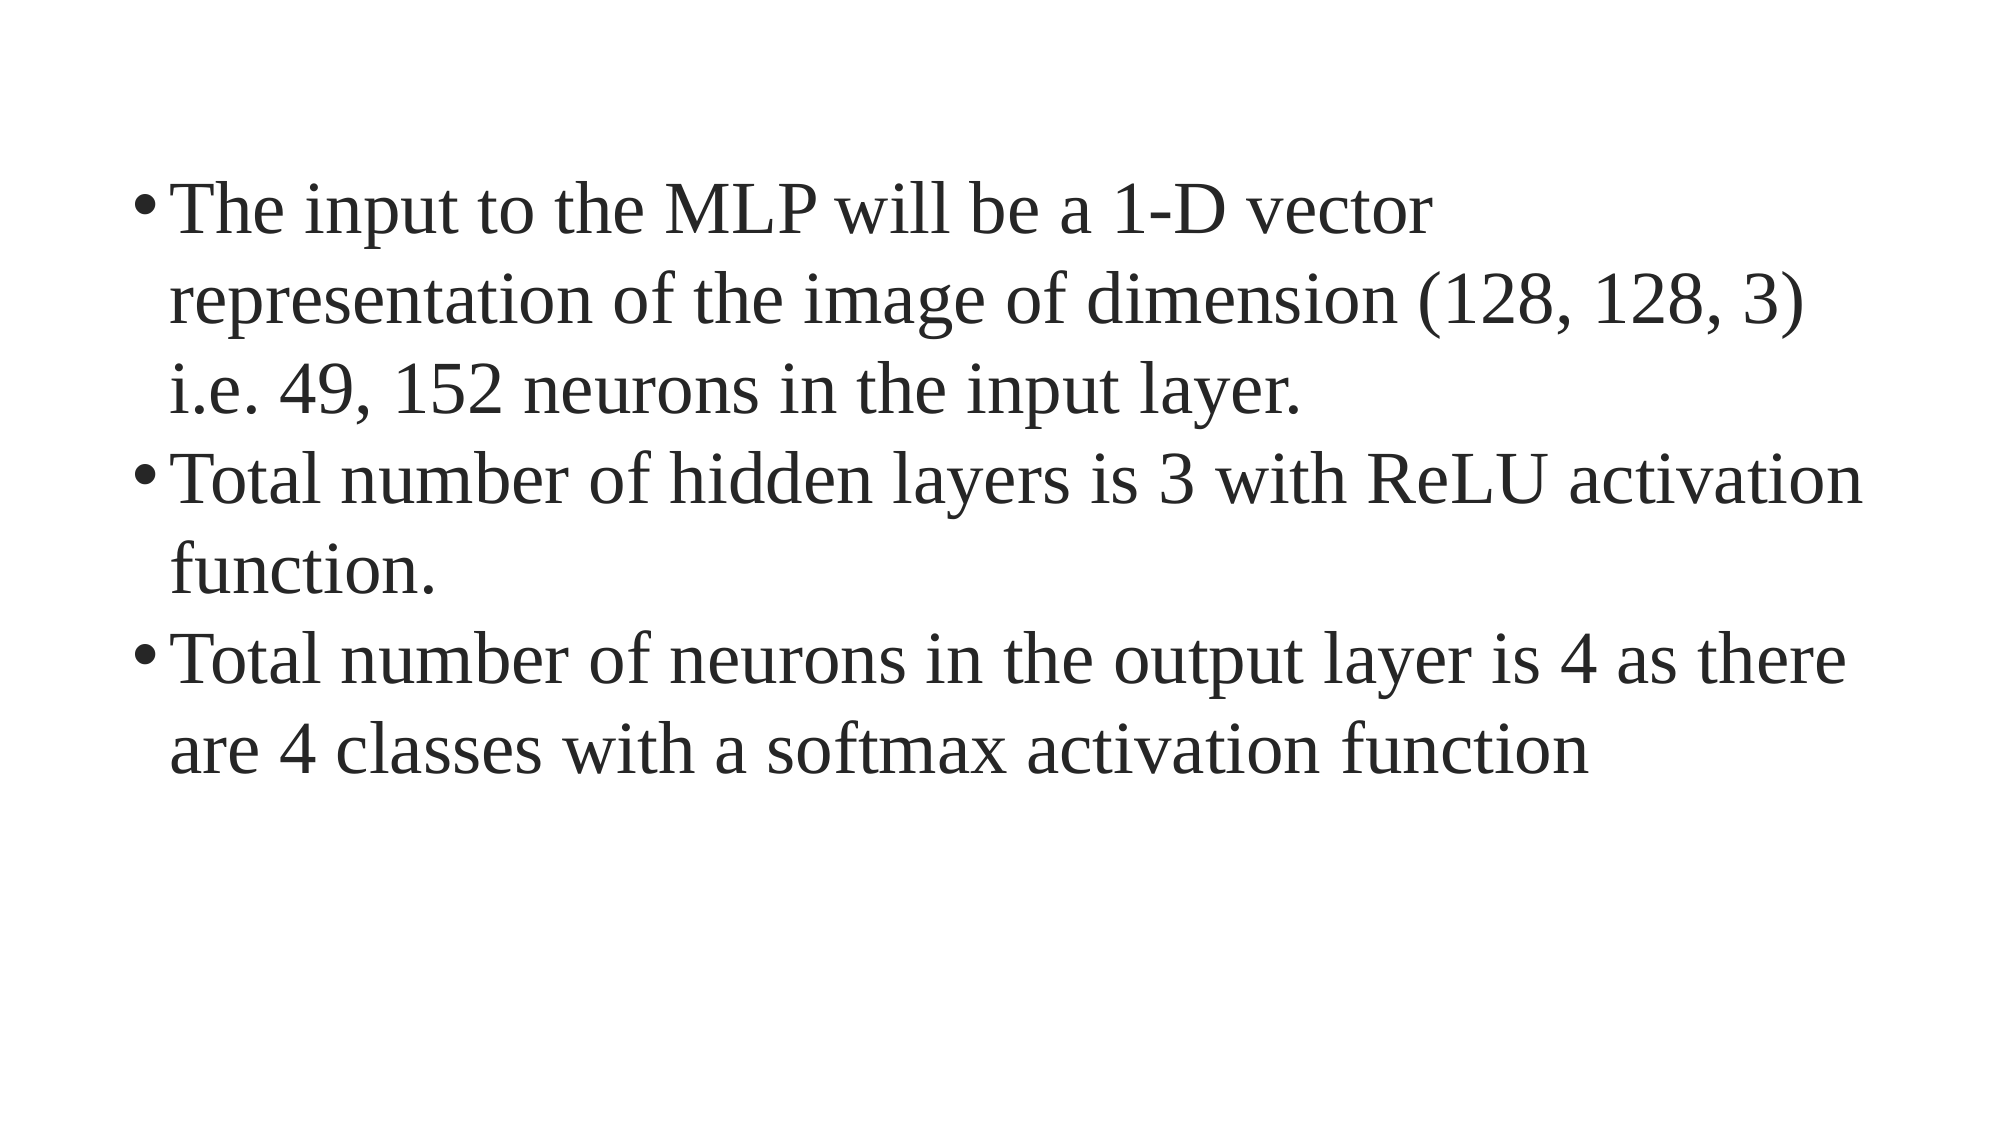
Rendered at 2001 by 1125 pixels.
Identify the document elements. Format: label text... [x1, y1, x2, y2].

text_box The input to the MLP will be a 1-D vector representation of the image of dimension (128, 128, 3) i.e. 49, 152 neurons in the input layer. ​ Total number of hidden layers is 3 with ReLU activation function. ​ Total number of neurons in the output layer is 4 as there are 4 classes with a softmax activation function​ [117, 150, 1893, 796]
